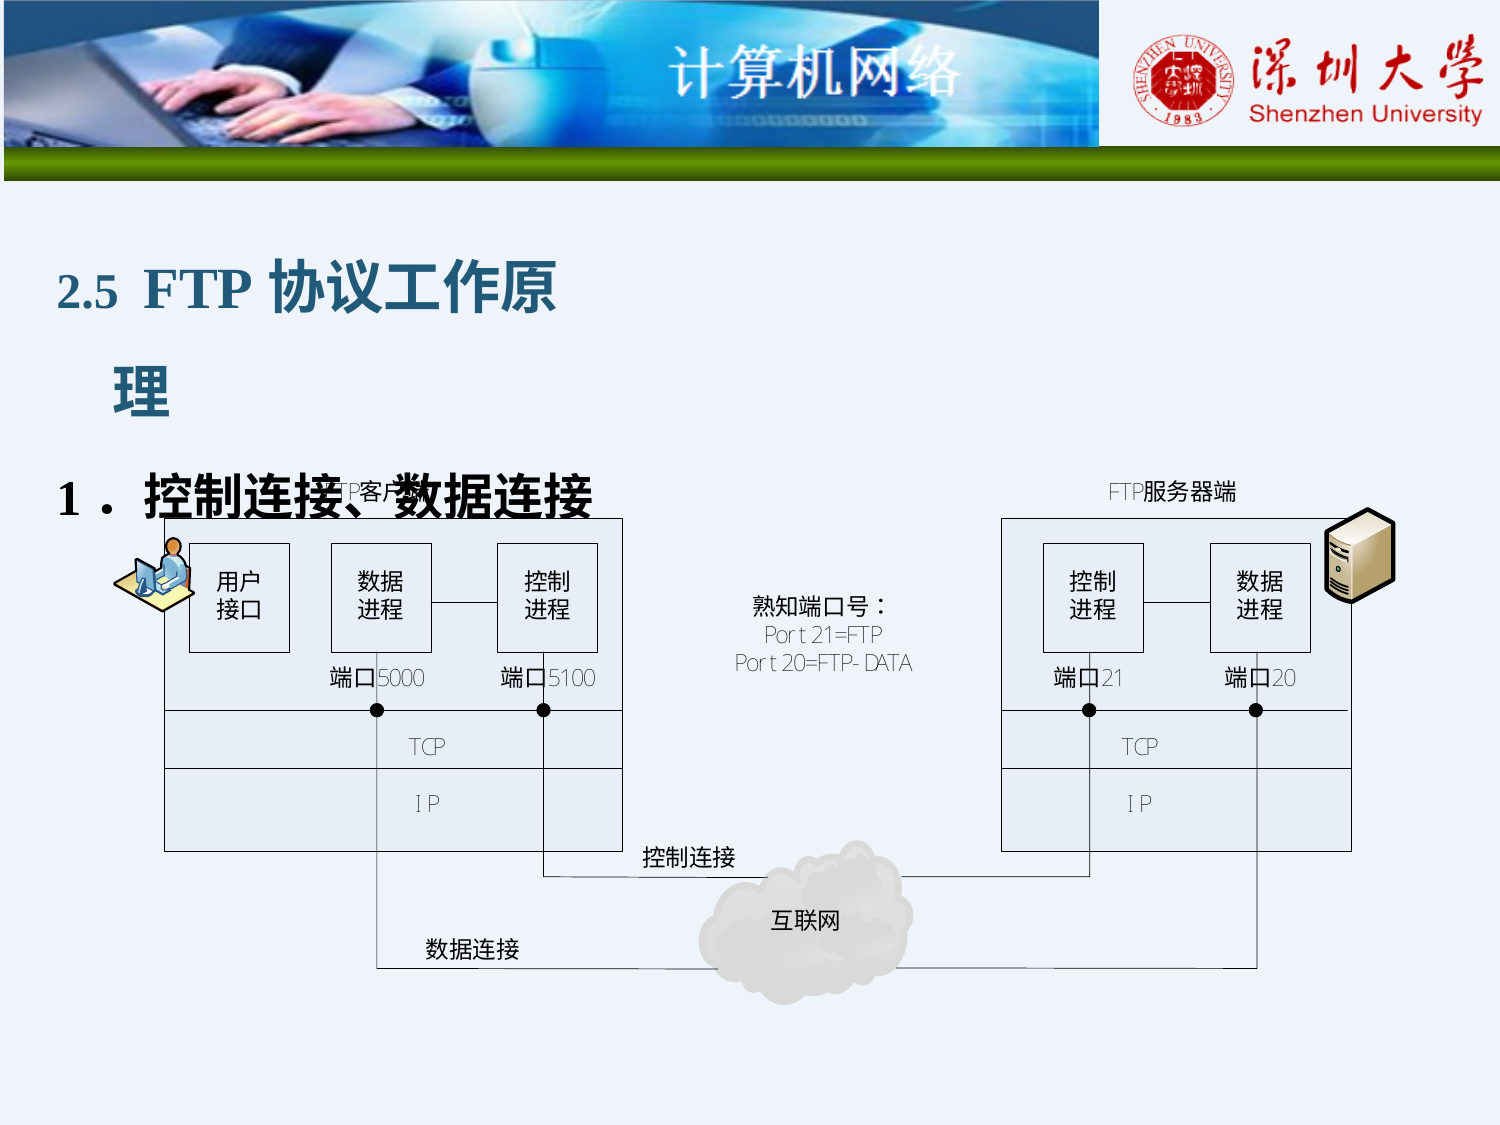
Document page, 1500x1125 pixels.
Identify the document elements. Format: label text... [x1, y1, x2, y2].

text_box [98, 455, 1402, 1012]
picture [1113, 18, 1488, 147]
picture [3, 1, 1099, 147]
list 2.5 FTP协议工作原理 1．控制连接、数据连接 [41, 208, 632, 882]
